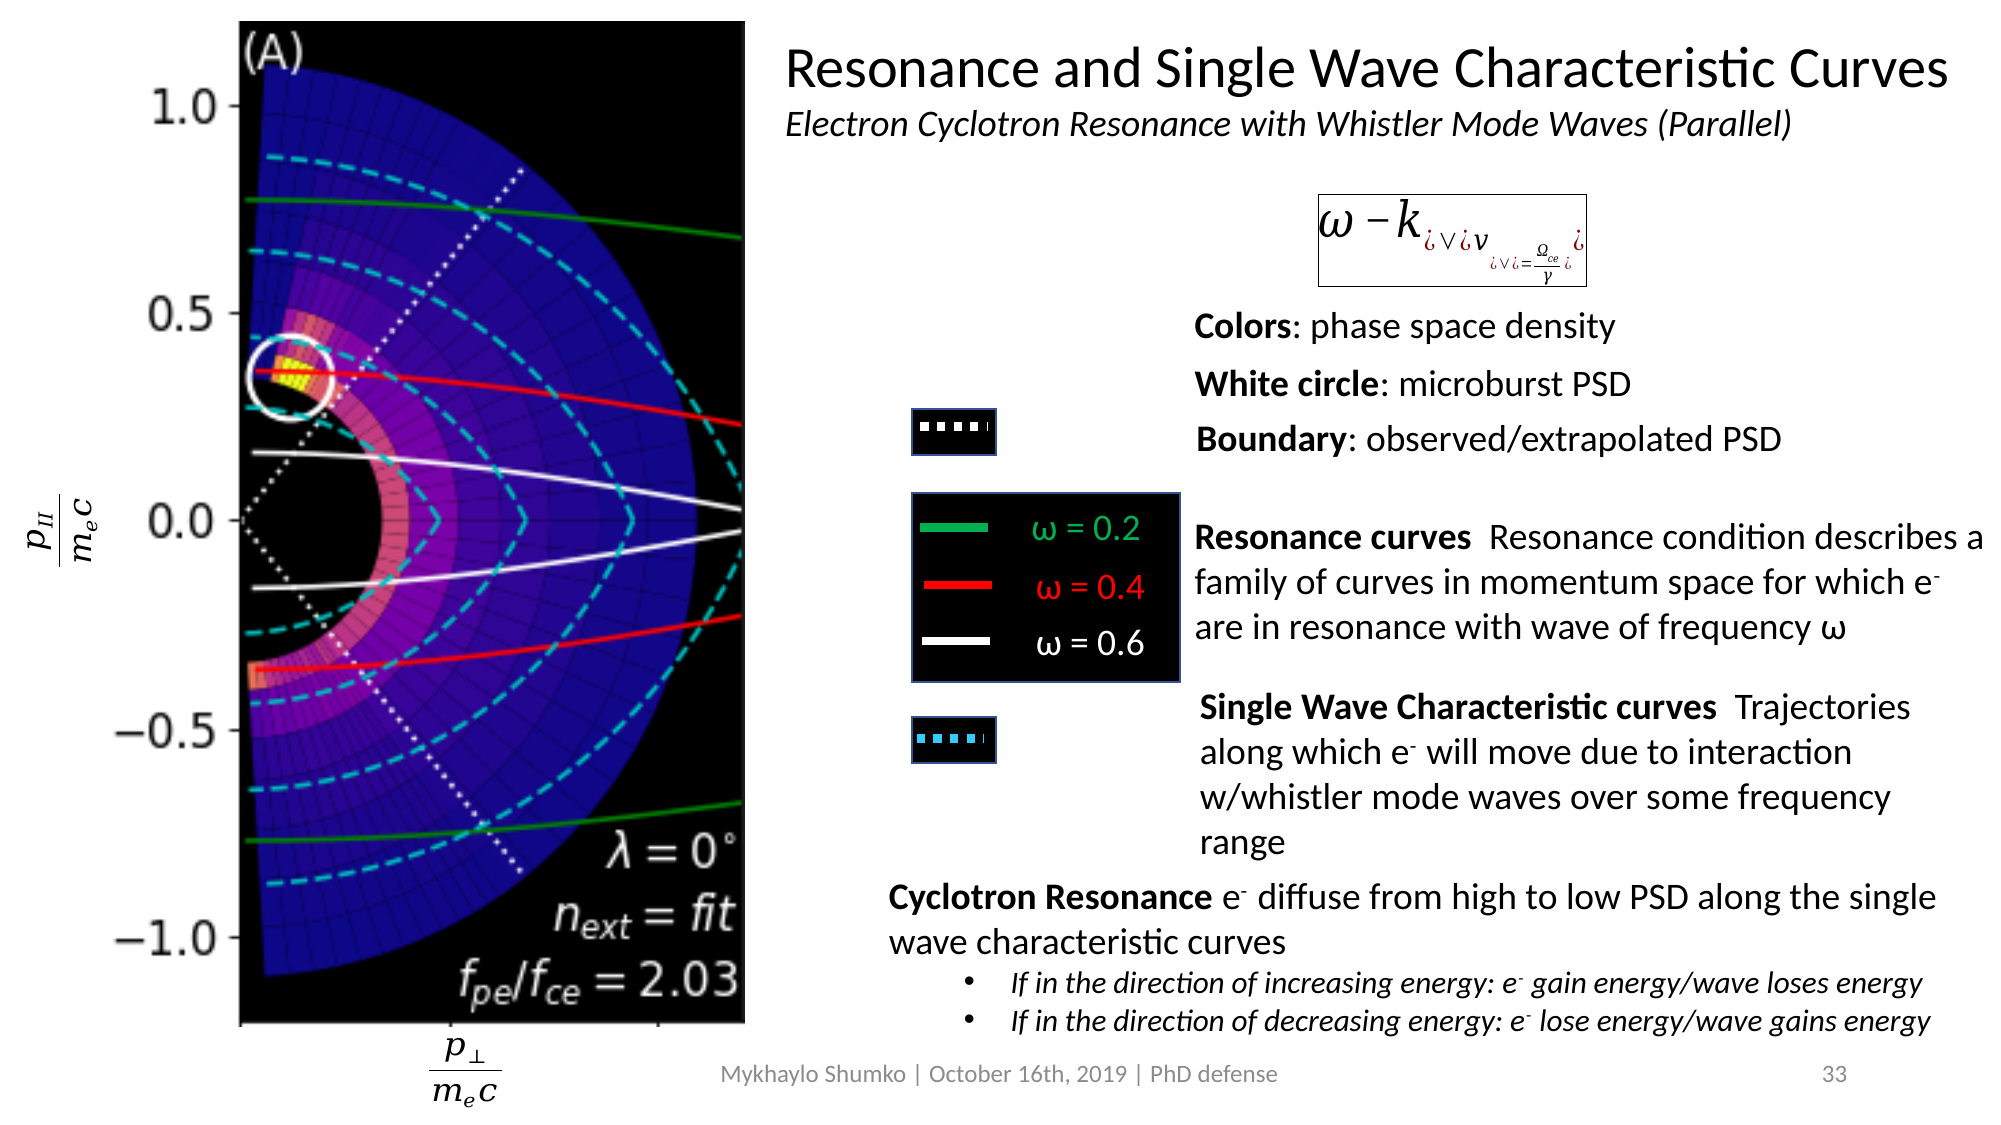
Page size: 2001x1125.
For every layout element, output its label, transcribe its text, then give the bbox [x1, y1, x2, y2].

footer Mykhaylo Shumko | October 16th, 2019 | PhD defense [662, 1042, 1338, 1103]
text_box White circle: microburst PSD [1179, 351, 1739, 411]
text_box Single Wave Characteristic curves Trajectories along which e- will move due to interaction w/whistler mode waves over some frequency range [1184, 674, 1975, 864]
text_box Resonance curves Resonance condition describes a family of curves in momentum space for which e- are in resonance with wave of frequency ω [1179, 505, 2000, 655]
text_box Colors: phase space density [1179, 293, 1856, 353]
text_box [911, 408, 997, 456]
text_box Resonance and Single Wave Characteristic Curves Electron Cyclotron Resonance with Whistler Mode Waves (Parallel) [770, 21, 1979, 152]
picture [109, 21, 745, 1027]
text_box Cyclotron Resonance e- diffuse from high to low PSD along the single wave characteristic curves If in the direction of increasing energy: e- gain energy/wave loses energy If in the direction of decreasing energy: e- lose energy/wave gains energy [873, 864, 1987, 1045]
text_box [911, 492, 1181, 683]
text_box Boundary: observed/extrapolated PSD [1181, 406, 1798, 467]
text_box [911, 716, 997, 764]
slide_number 33 [1412, 1042, 1863, 1103]
